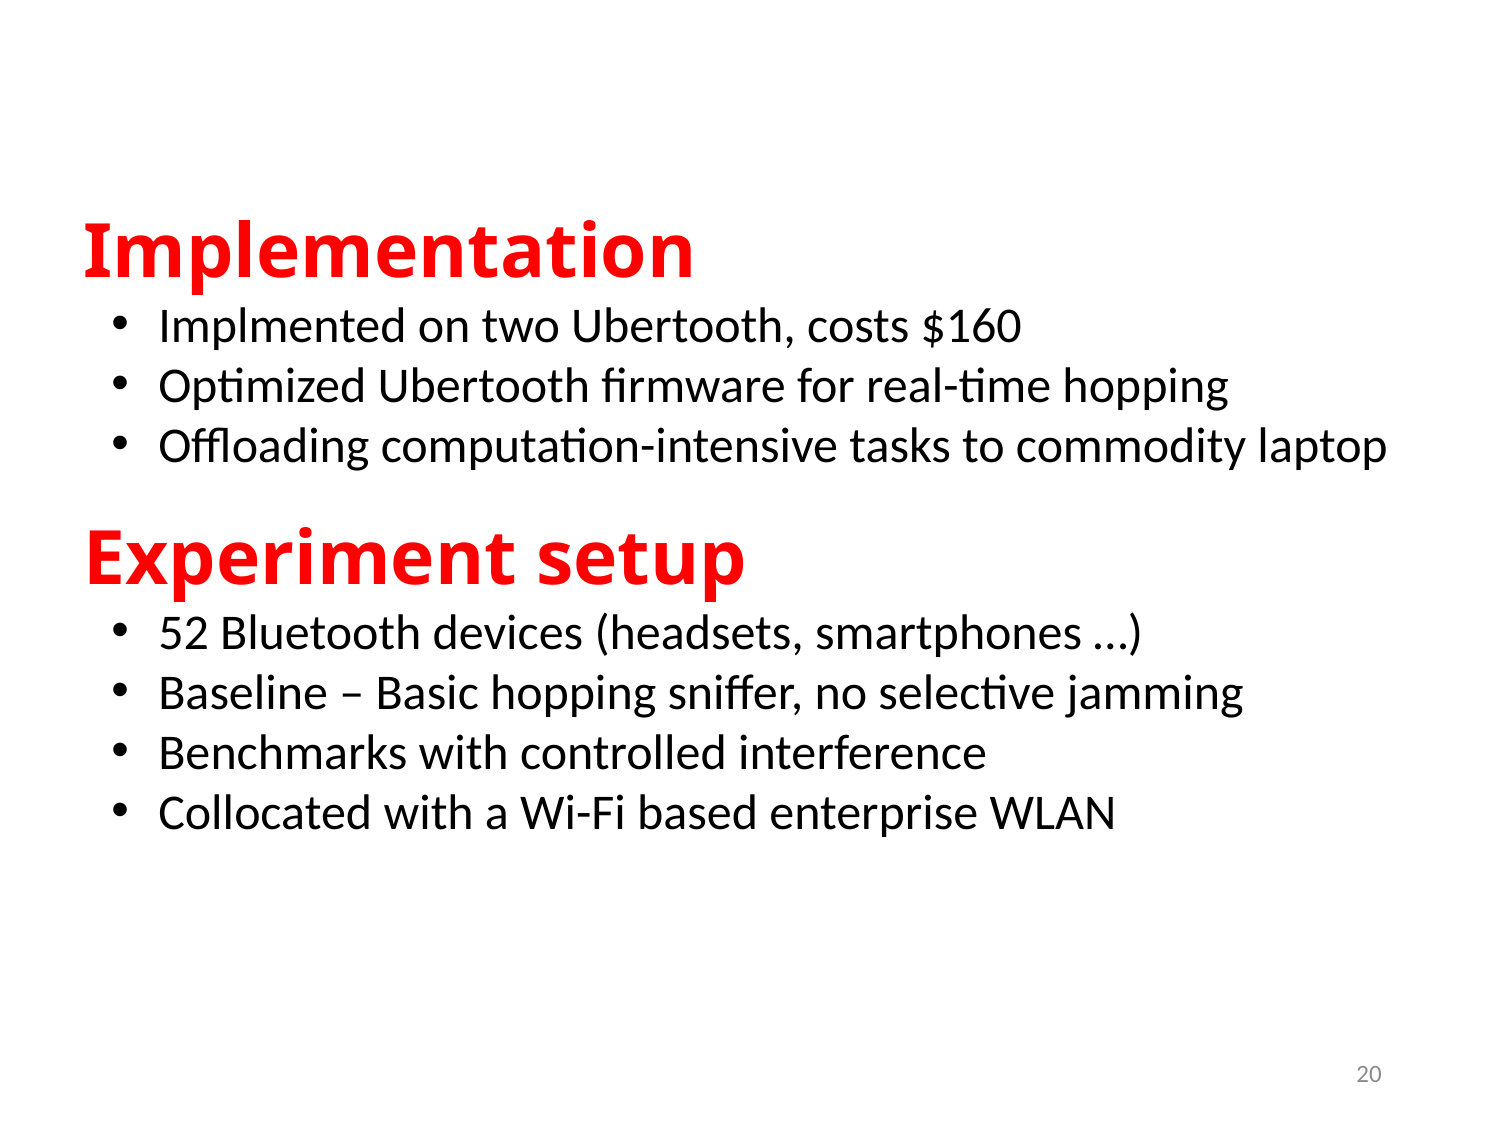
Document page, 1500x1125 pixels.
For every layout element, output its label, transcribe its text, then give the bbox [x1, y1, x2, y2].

slide_number 20 [1059, 1042, 1397, 1103]
list Implementation Implmented on two Ubertooth, costs $160 Optimized Ubertooth firmware for real-time hopping Offloading computation-intensive tasks to commodity laptop Experiment setup 52 Bluetooth devices (headsets, smartphones …) Baseline – Basic hopping sniffer, no selective jamming Benchmarks with controlled interference Collocated with a Wi-Fi based enterprise WLAN [68, 194, 1430, 1125]
